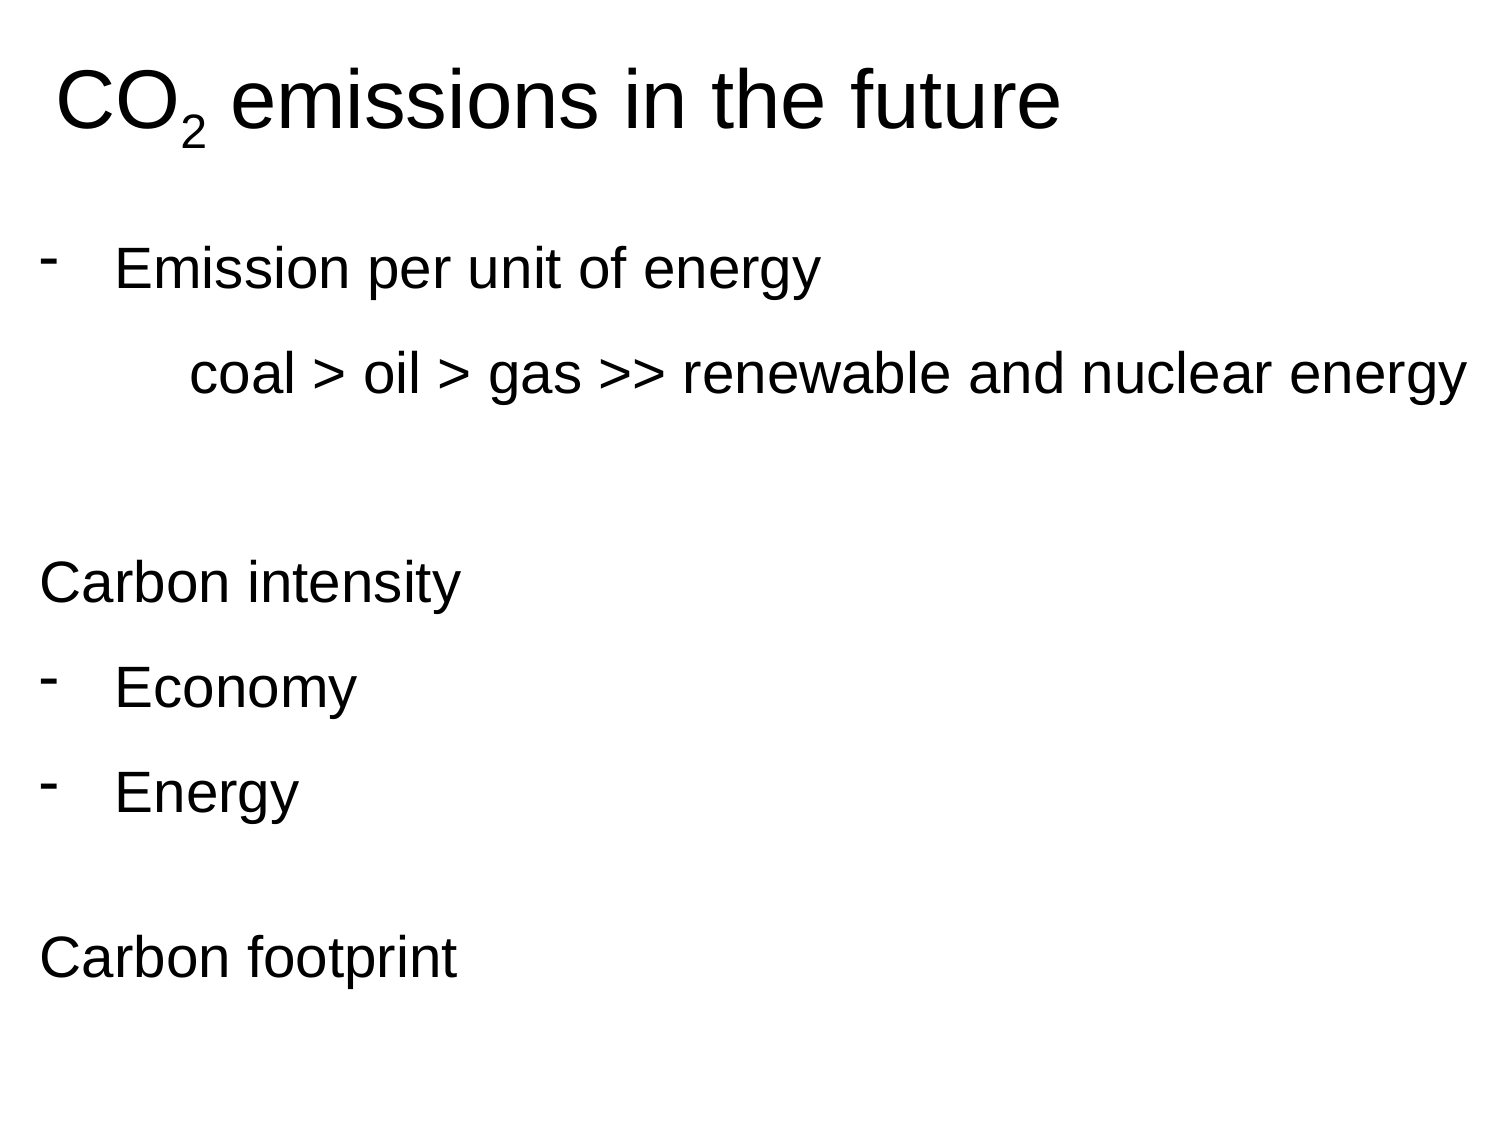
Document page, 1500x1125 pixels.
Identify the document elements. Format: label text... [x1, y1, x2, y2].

text_box Emission per unit of energy coal > oil > gas >> renewable and nuclear energy Carbon intensity Economy Energy Carbon footprint [24, 187, 1500, 997]
title CO2 emissions in the future [40, 37, 1225, 187]
